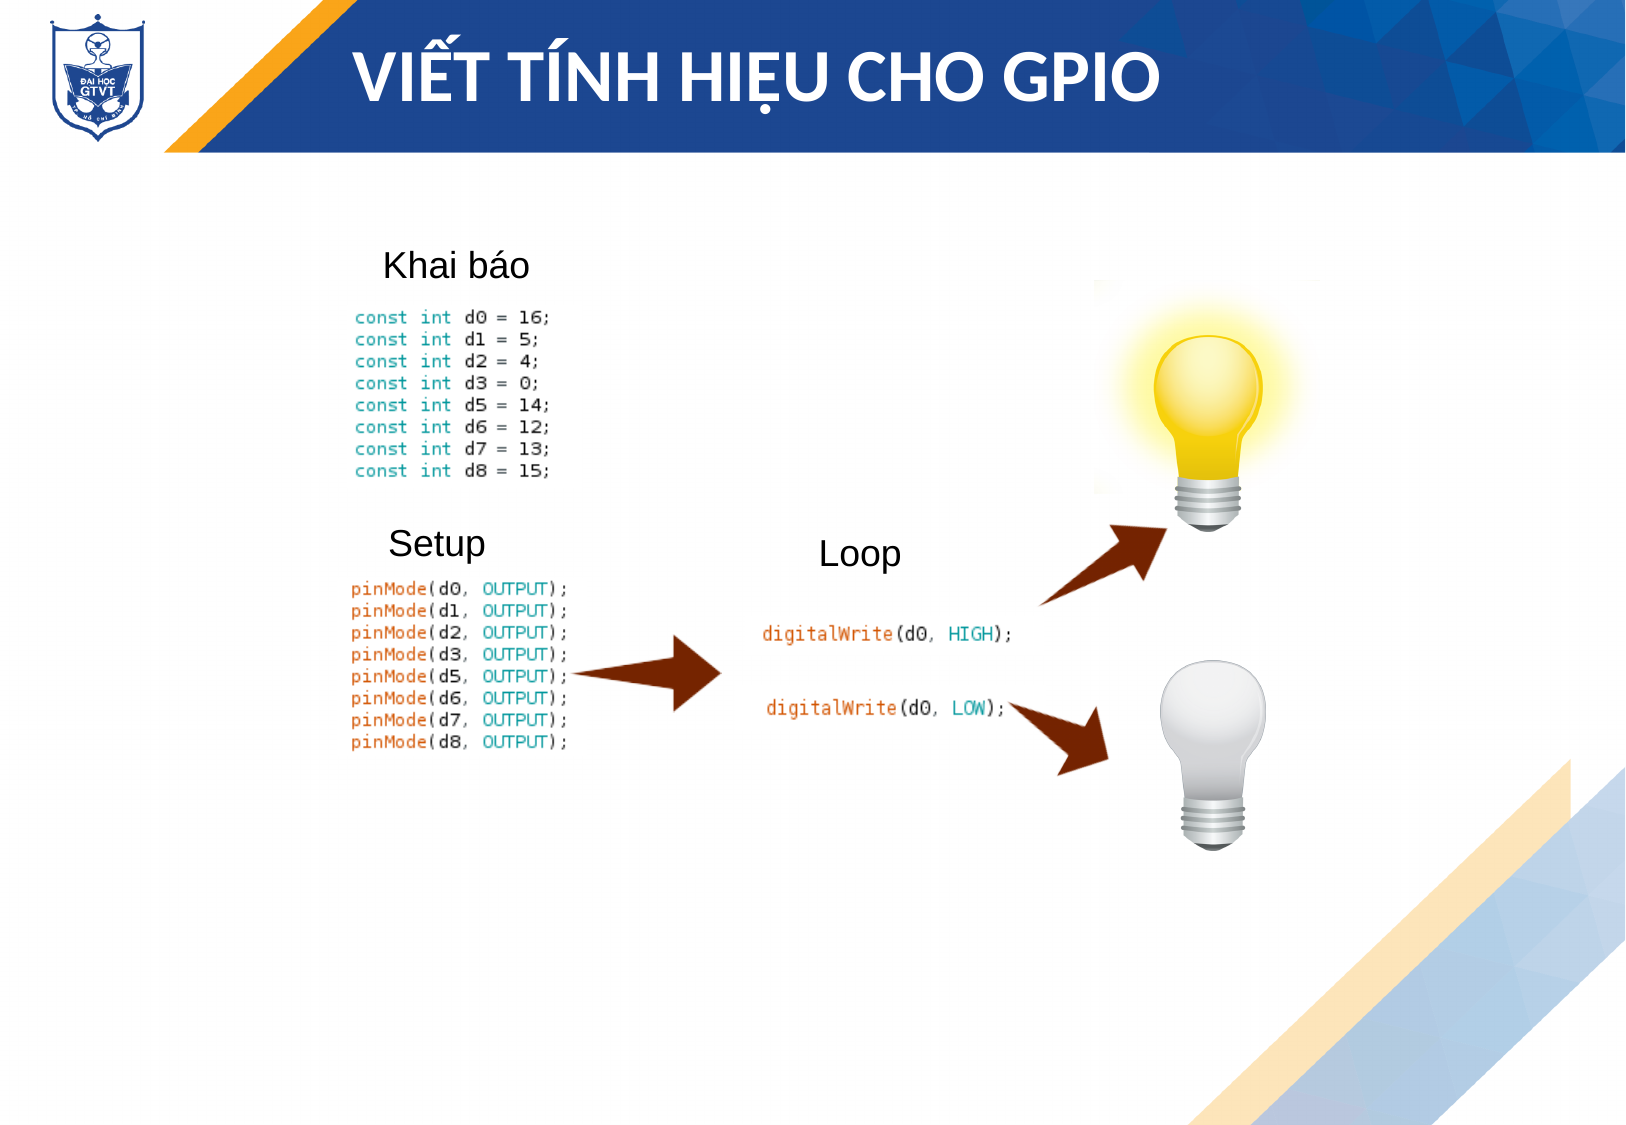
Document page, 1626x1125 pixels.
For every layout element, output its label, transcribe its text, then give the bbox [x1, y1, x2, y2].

picture [0, 0, 1626, 1125]
text_box Khai báo [343, 233, 569, 290]
text_box [148, 262, 1611, 450]
text_box Loop [770, 521, 951, 578]
text_box Setup [332, 511, 542, 569]
text_box VIẾT TÍNH HIỆU CHO GPIO [338, 0, 1625, 186]
